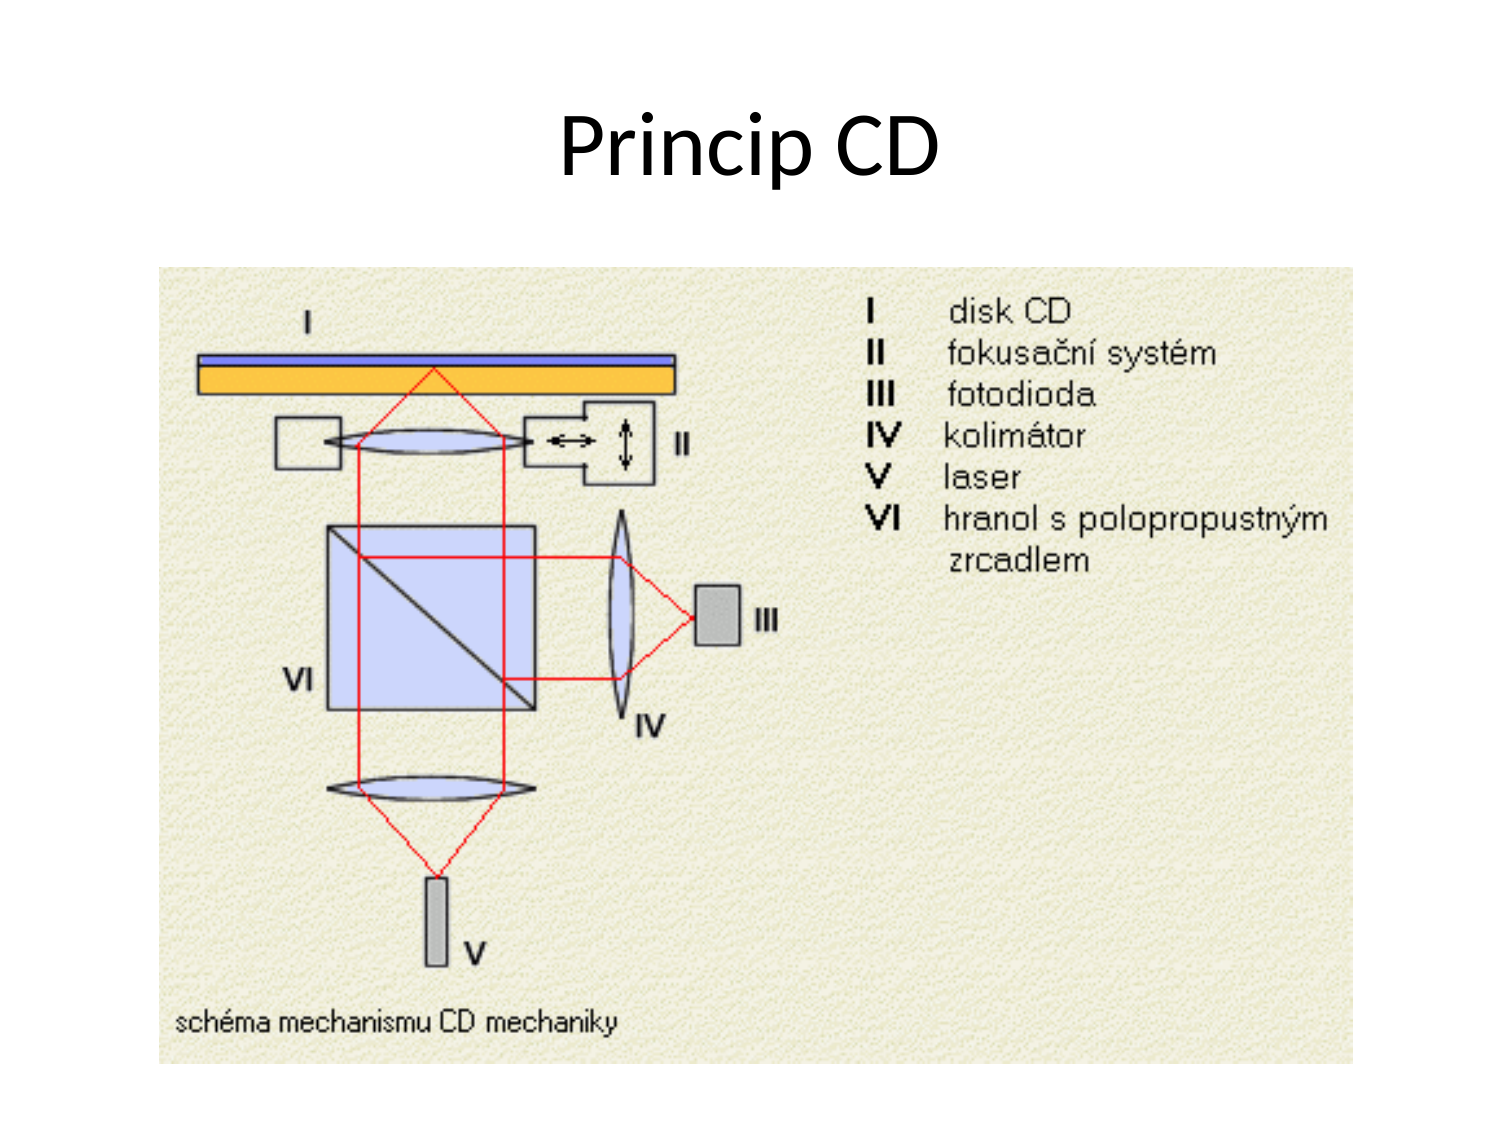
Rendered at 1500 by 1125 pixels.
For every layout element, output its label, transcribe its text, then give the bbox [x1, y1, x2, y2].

picture [159, 266, 1353, 1065]
title Princip CD [75, 45, 1425, 233]
